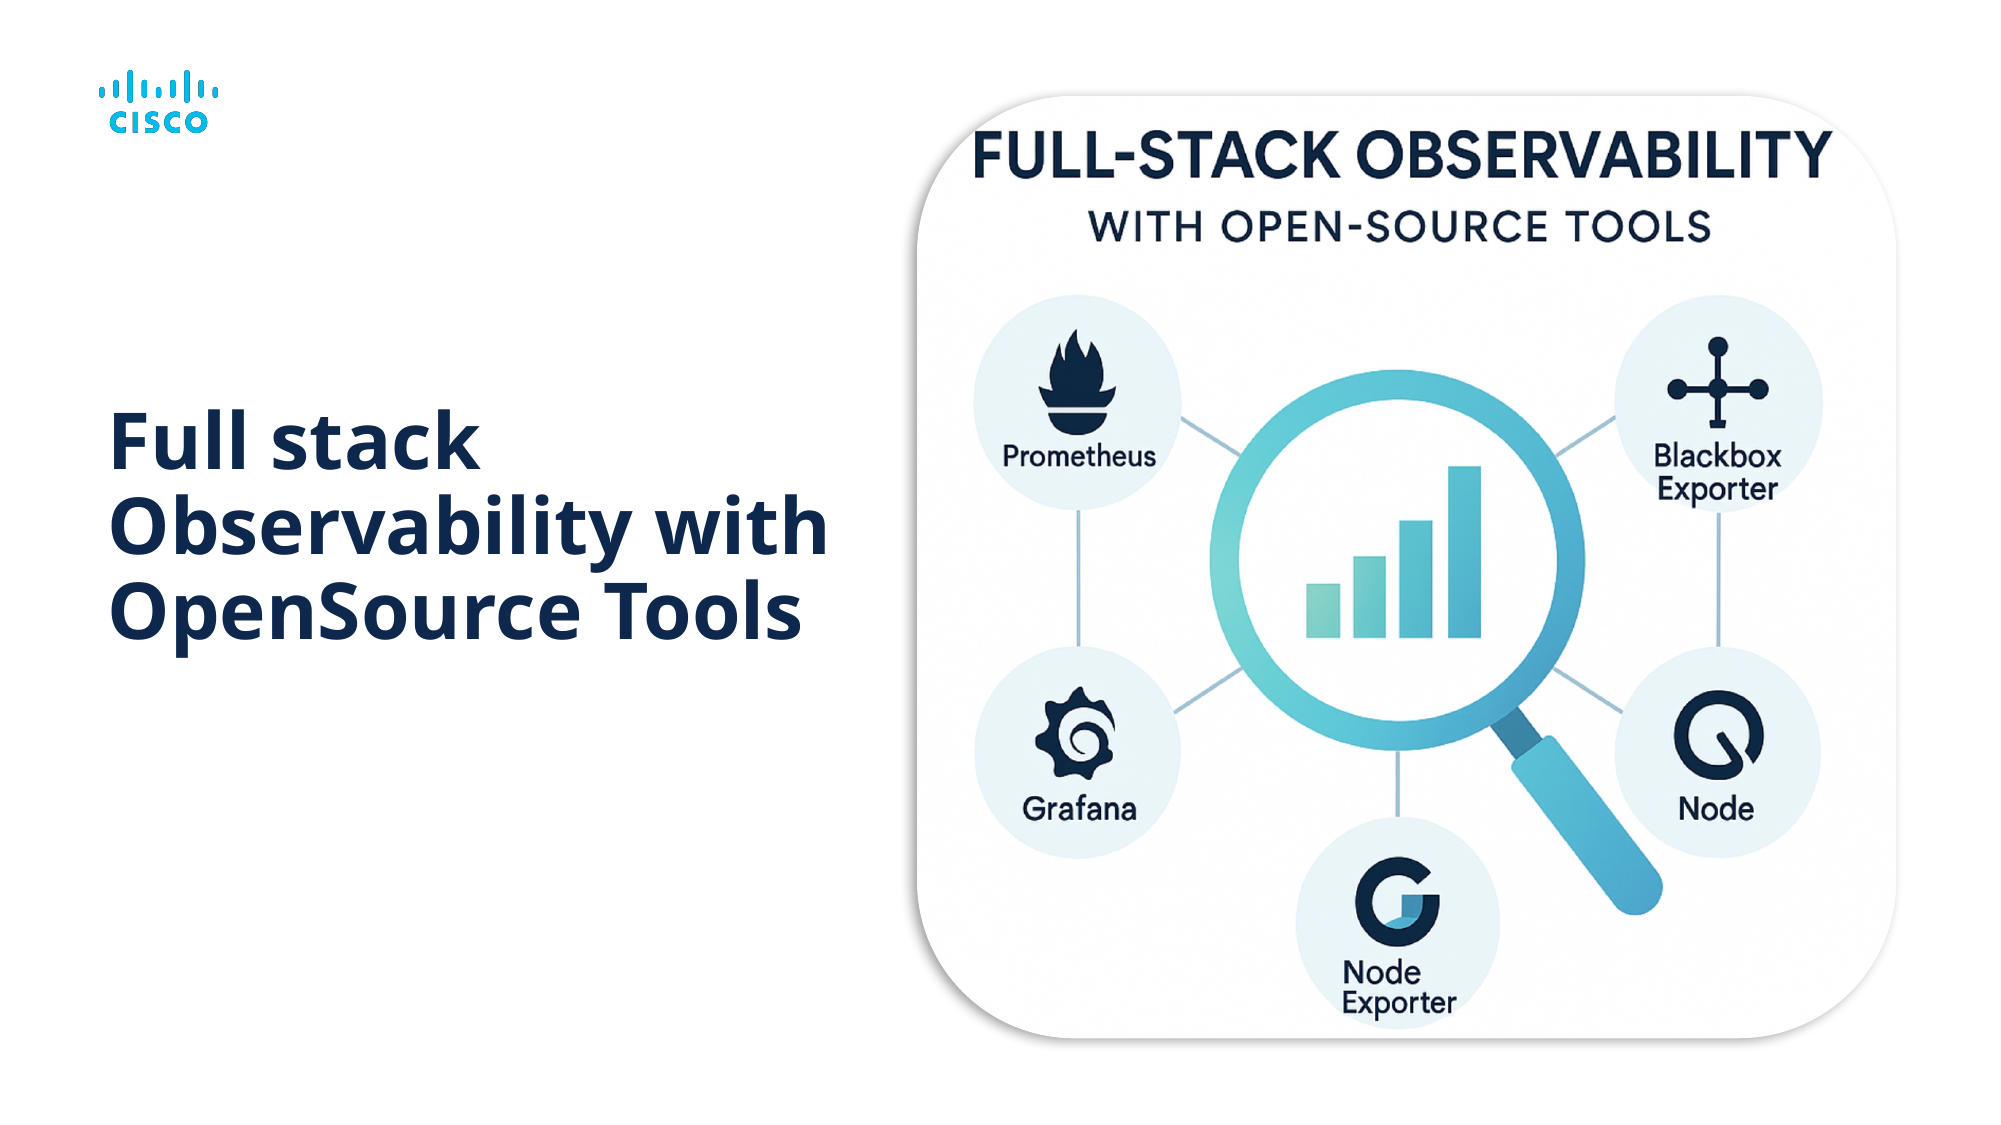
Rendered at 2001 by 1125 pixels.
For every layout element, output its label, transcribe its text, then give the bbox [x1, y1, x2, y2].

text_box Full stack Observability with OpenSource Tools [99, 391, 854, 666]
picture [99, 70, 218, 133]
picture [192, 118, 201, 127]
picture [916, 95, 1897, 1039]
